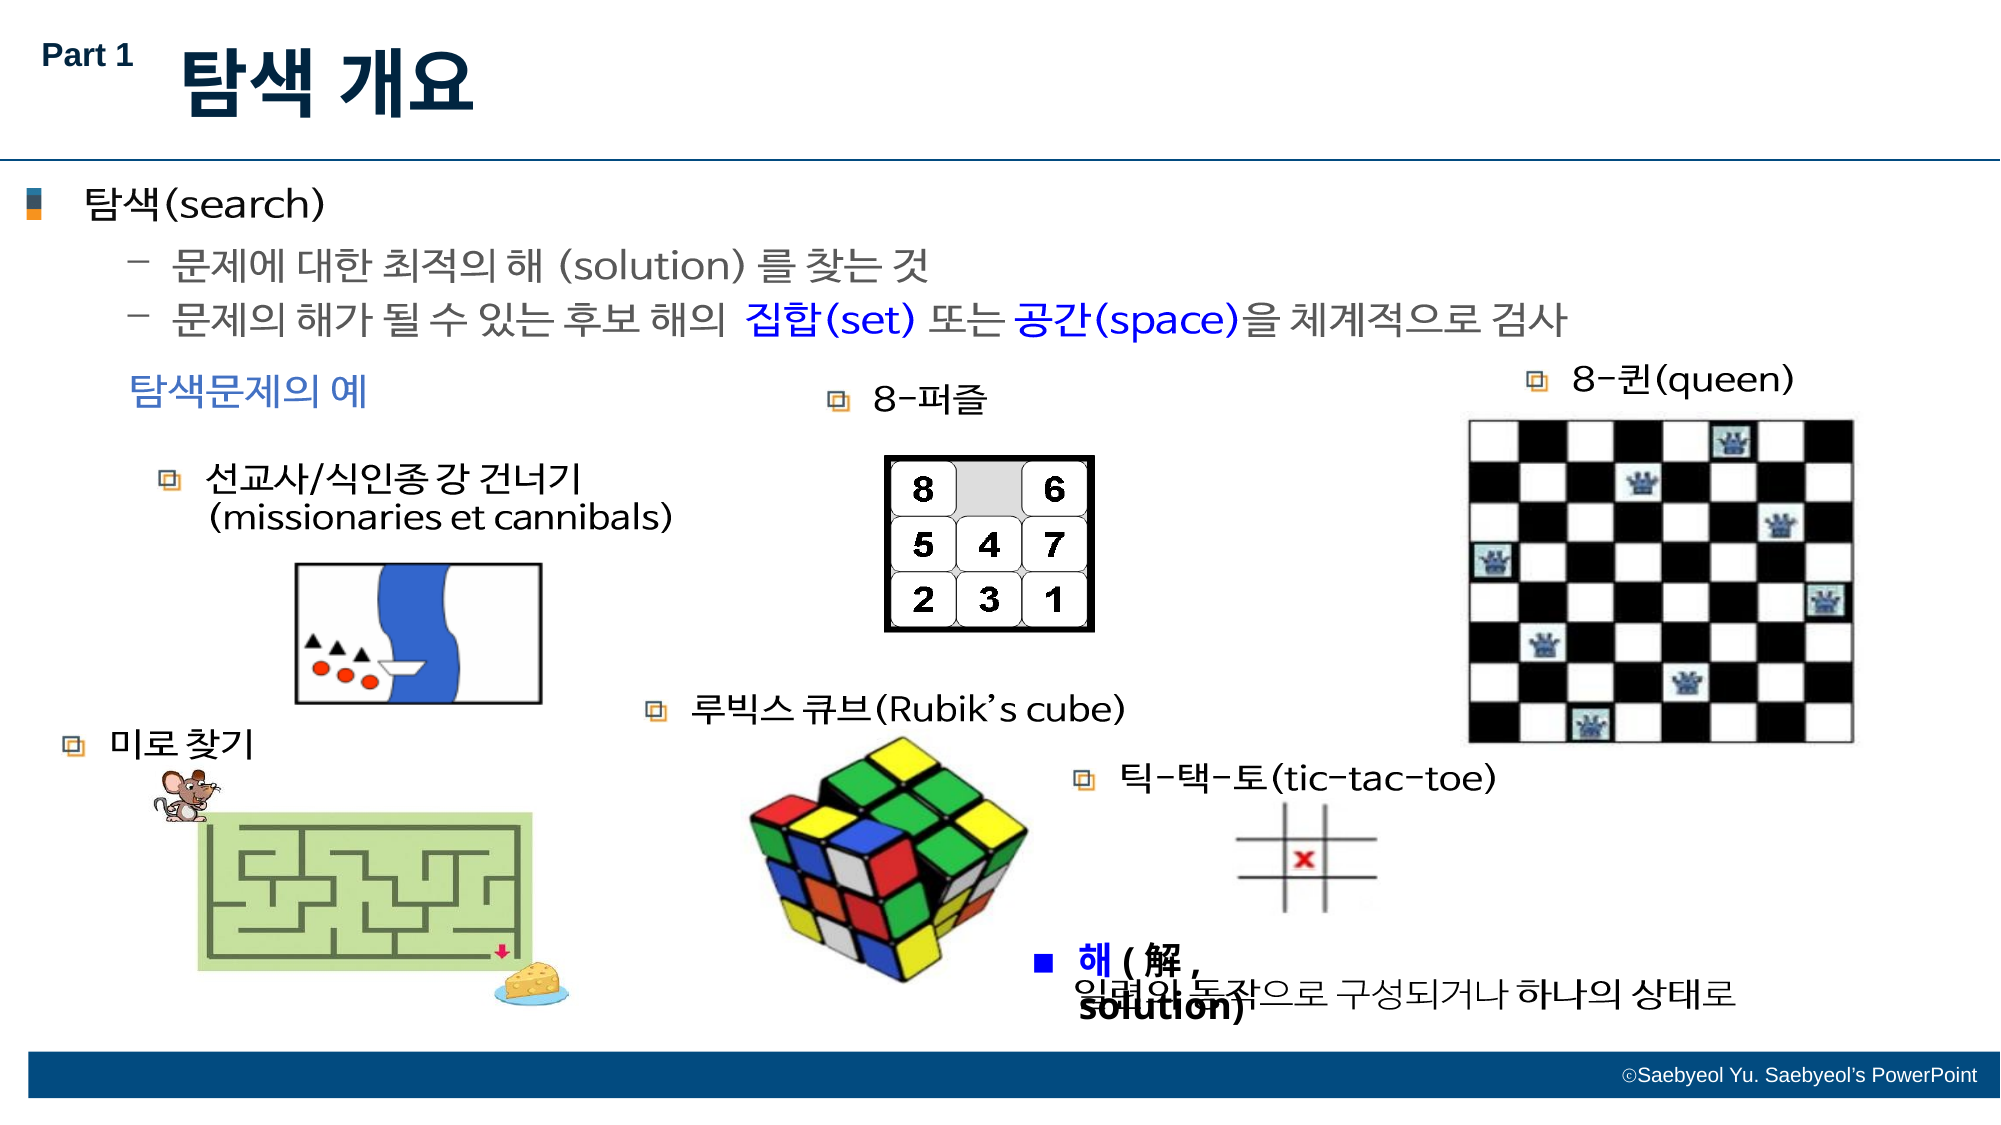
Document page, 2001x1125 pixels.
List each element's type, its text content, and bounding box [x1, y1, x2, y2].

text_box Part 1 [26, 26, 165, 81]
text_box 탐색 개요 [164, 28, 783, 134]
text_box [26, 185, 1864, 1016]
